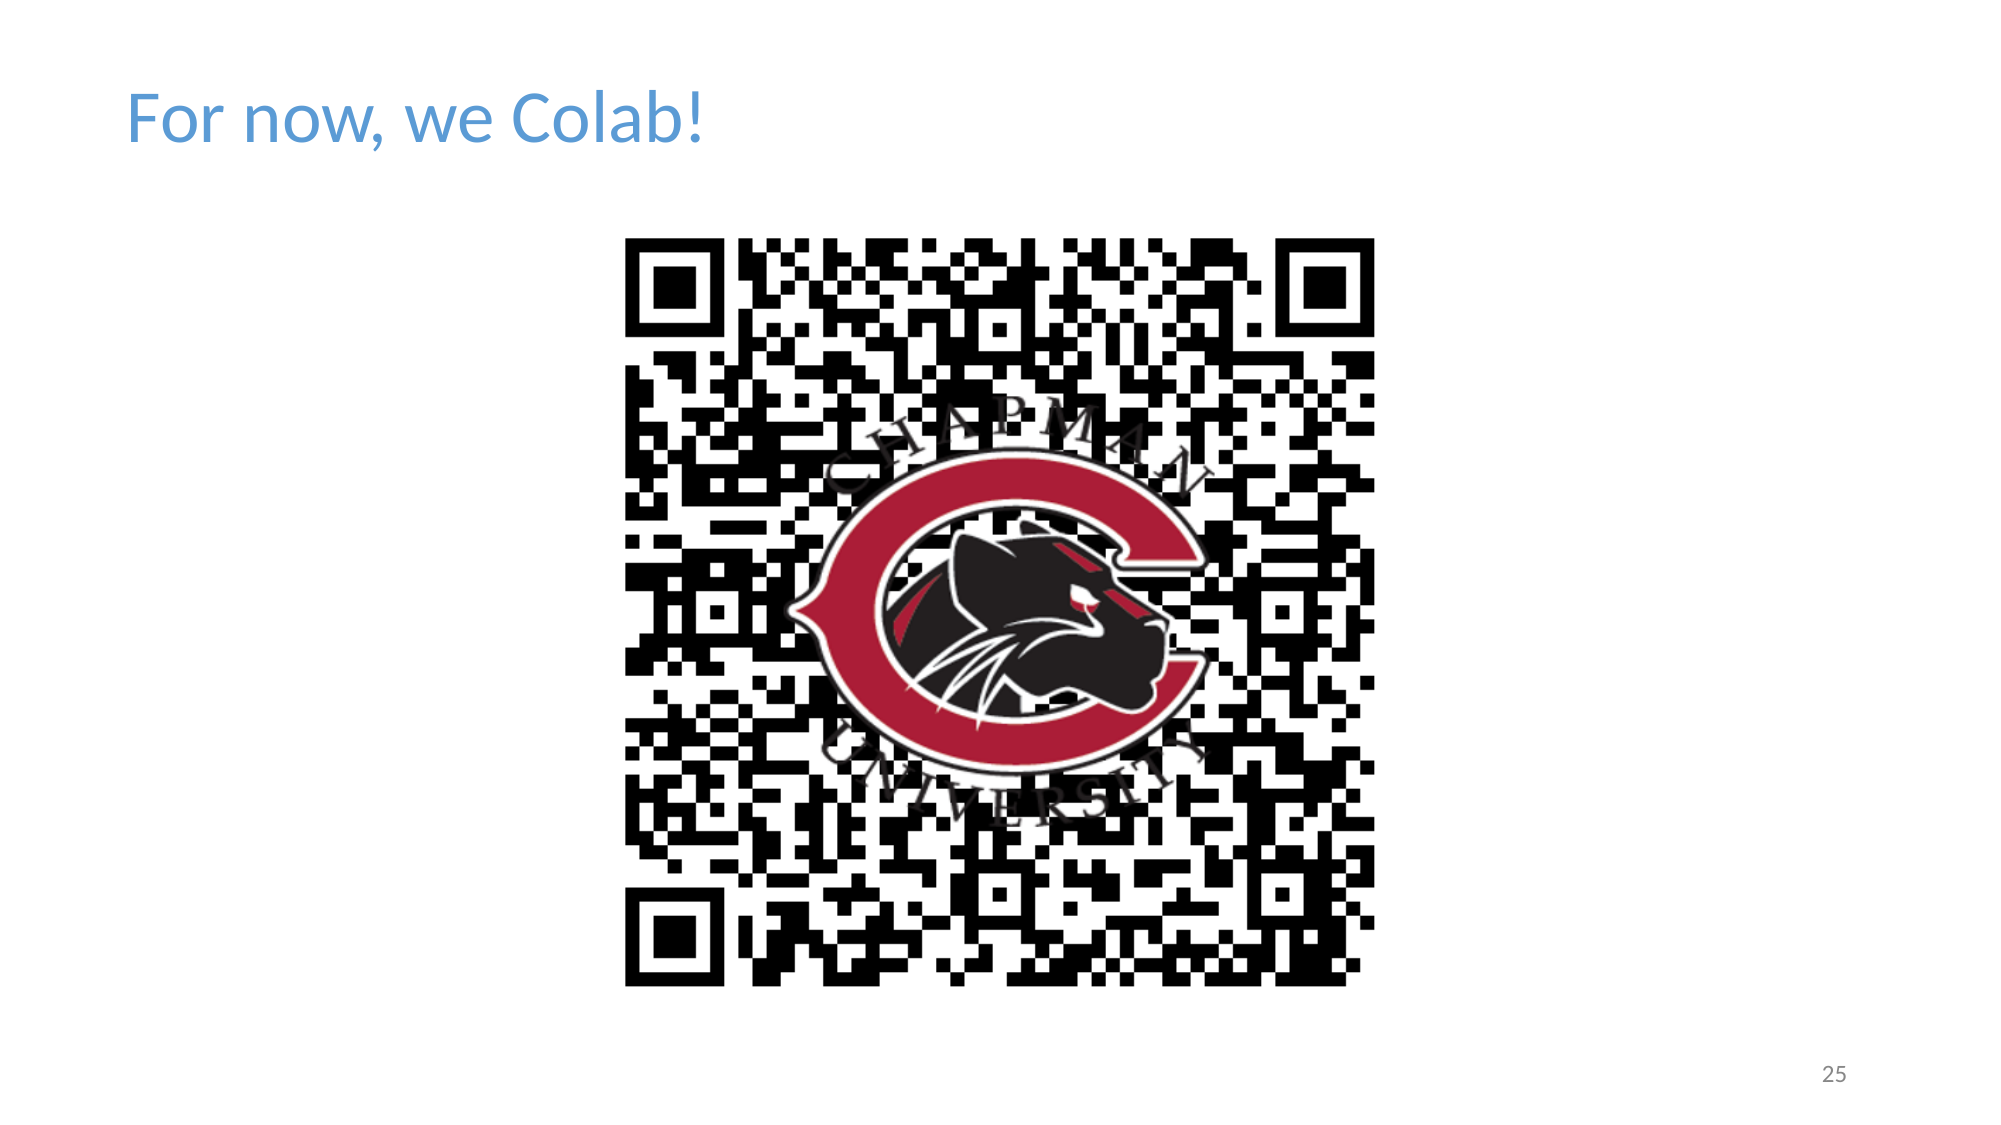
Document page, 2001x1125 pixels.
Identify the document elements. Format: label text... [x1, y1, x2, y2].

slide_number ‹#› [1412, 1042, 1863, 1103]
picture [569, 182, 1431, 1043]
text_box For now, we Colab! [111, 22, 1793, 215]
